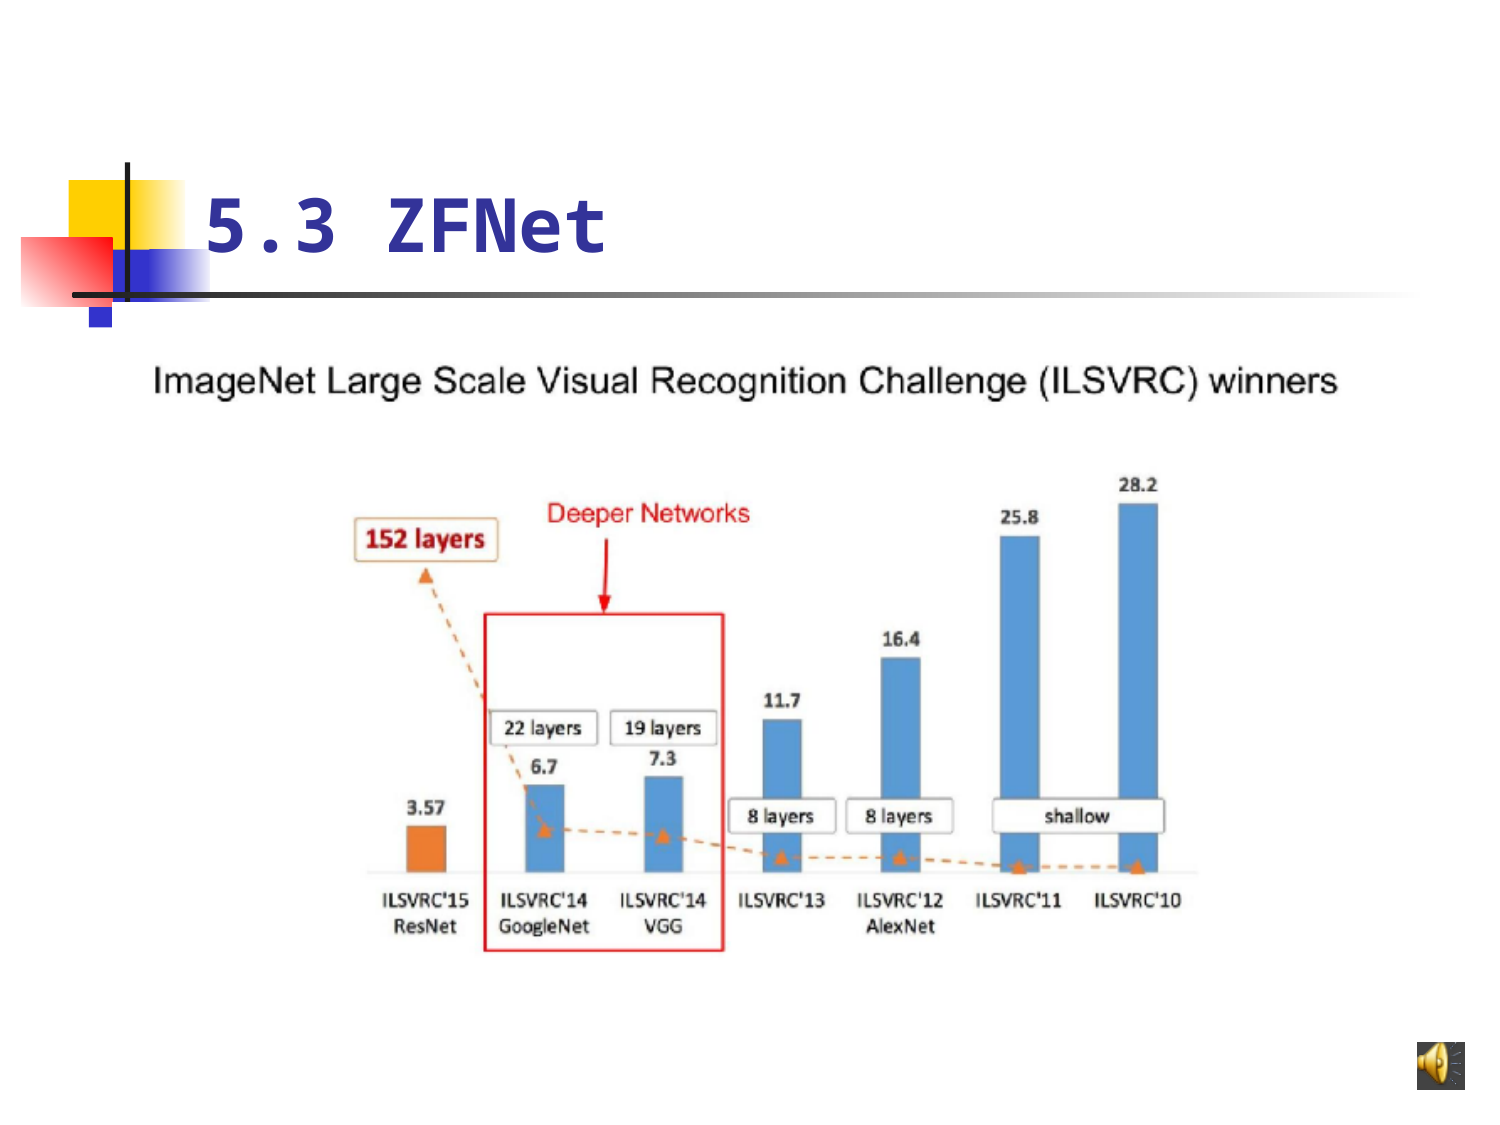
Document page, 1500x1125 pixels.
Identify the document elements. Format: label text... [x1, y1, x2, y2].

title 5.3 ZFNet [188, 35, 1468, 275]
picture [111, 302, 1467, 1092]
